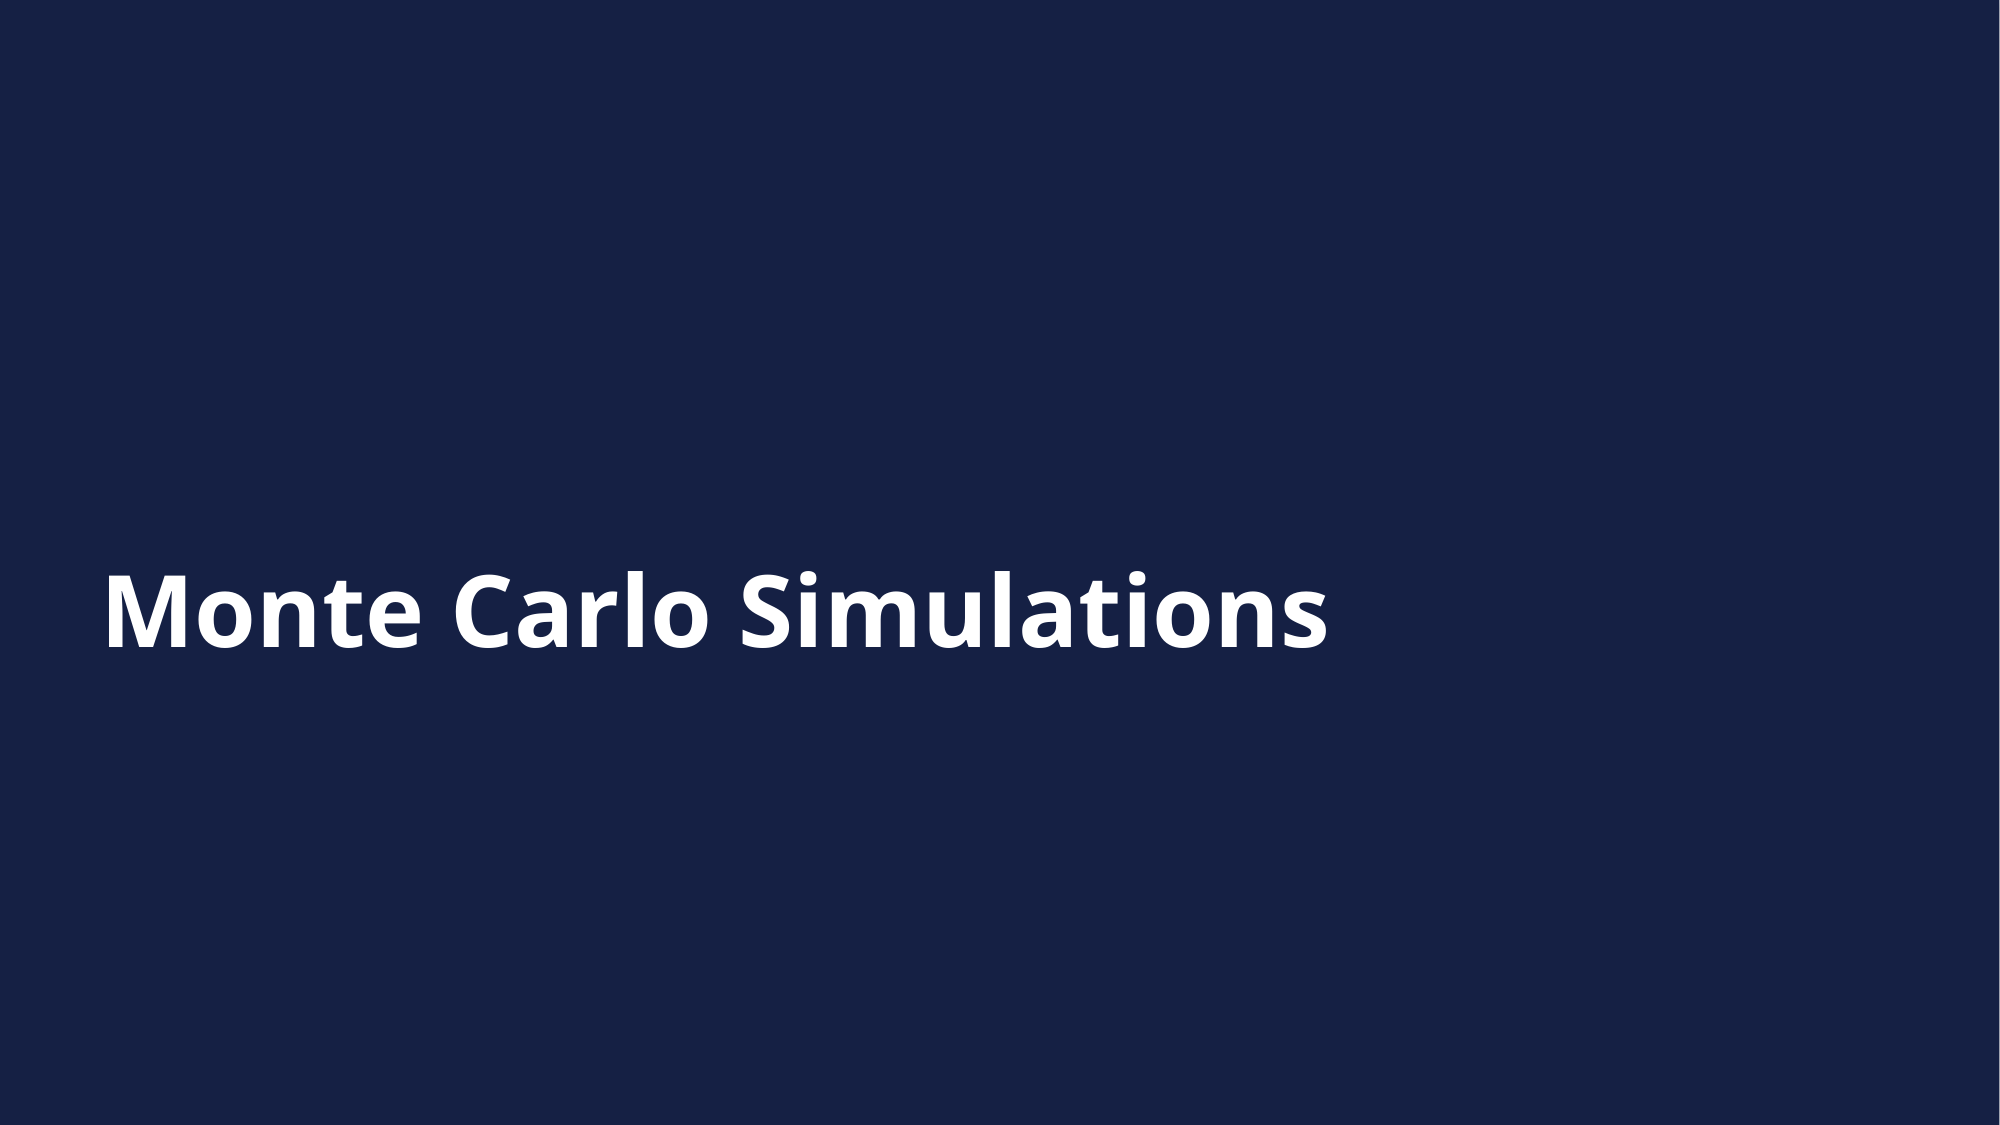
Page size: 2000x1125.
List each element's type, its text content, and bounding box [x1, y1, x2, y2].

title Monte Carlo Simulations [85, 413, 1877, 676]
